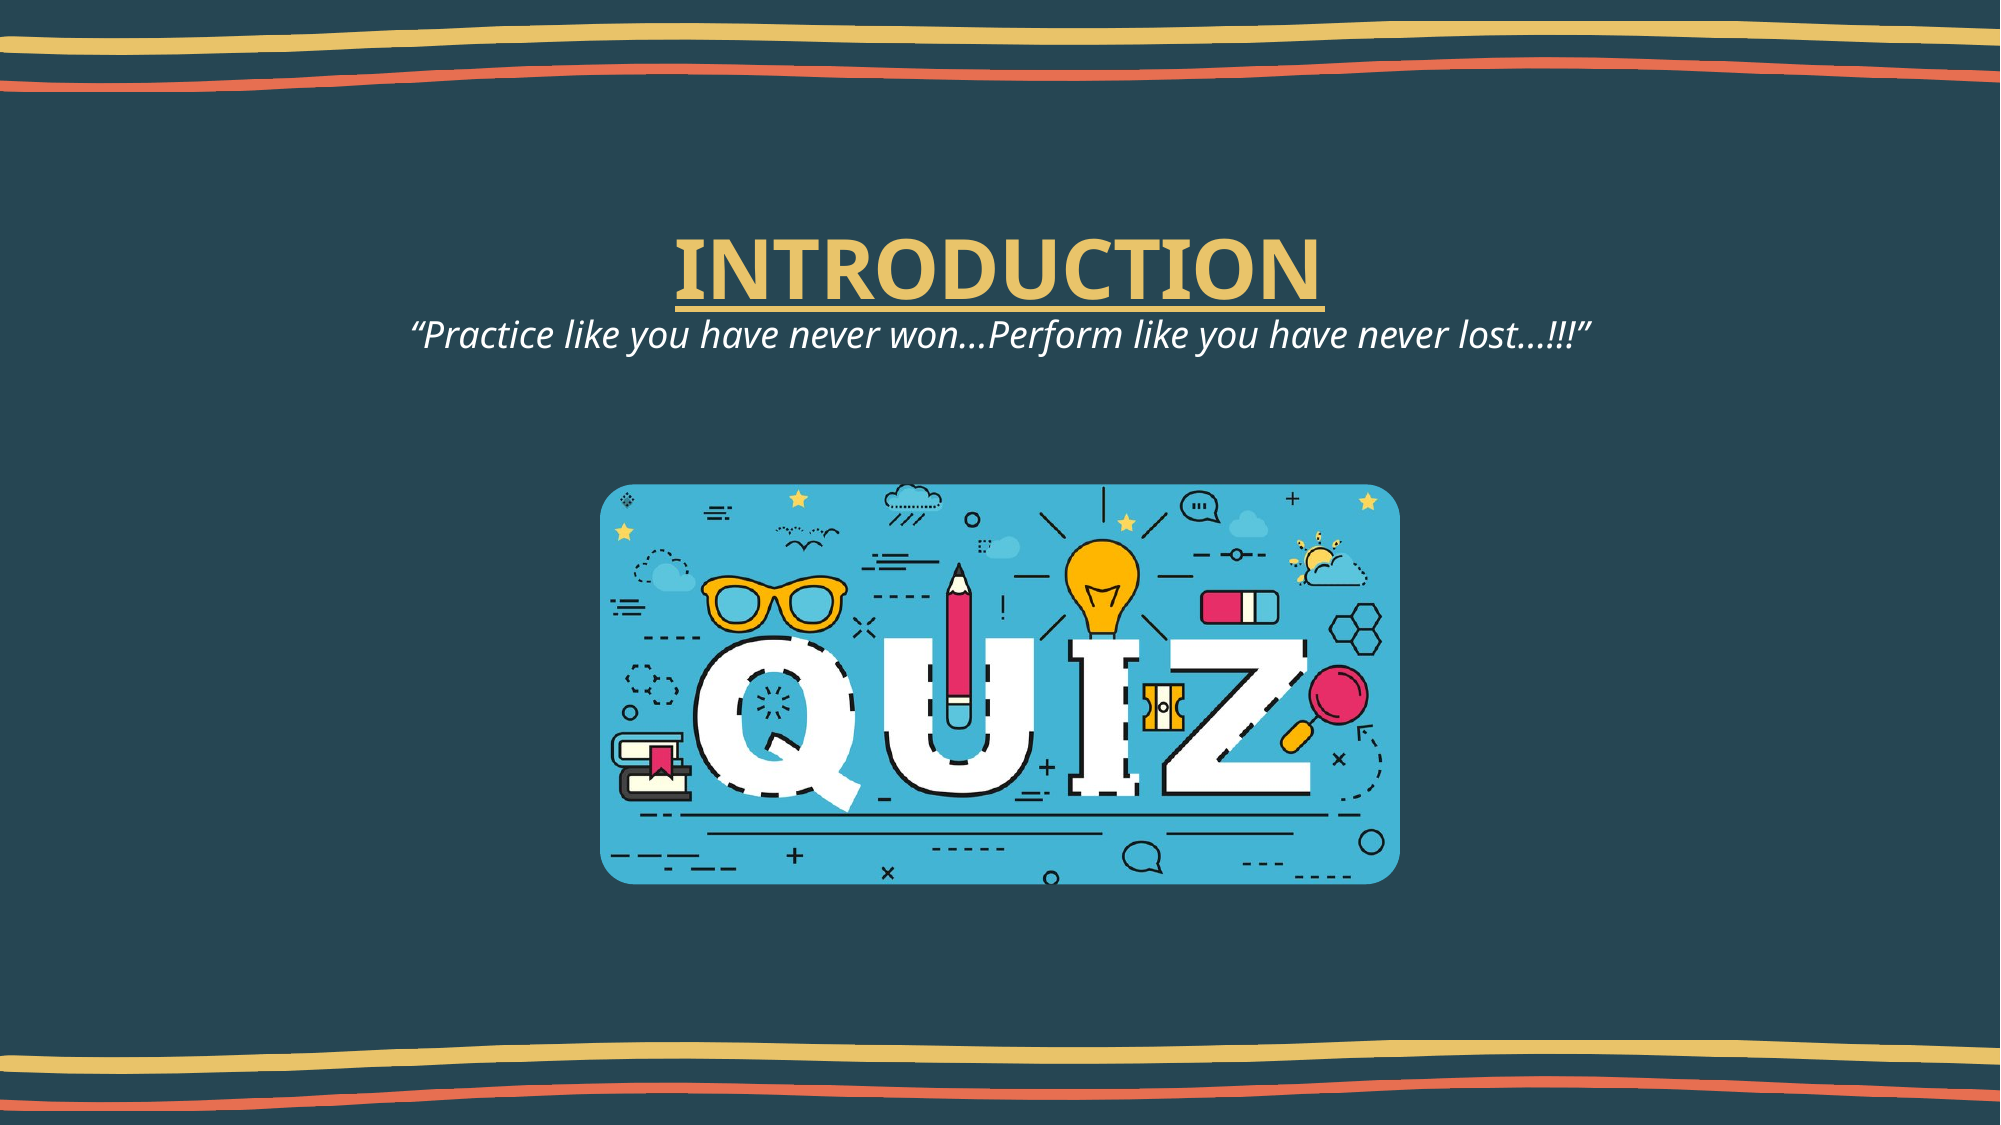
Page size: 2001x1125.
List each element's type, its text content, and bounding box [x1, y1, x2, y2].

picture [0, 1040, 2000, 1111]
picture [0, 21, 2000, 92]
list “Practice like you have never won…Perform like you have never lost…!!!” [360, 316, 1640, 969]
picture [599, 484, 1400, 885]
title INTRODUCTION [250, 173, 1750, 317]
